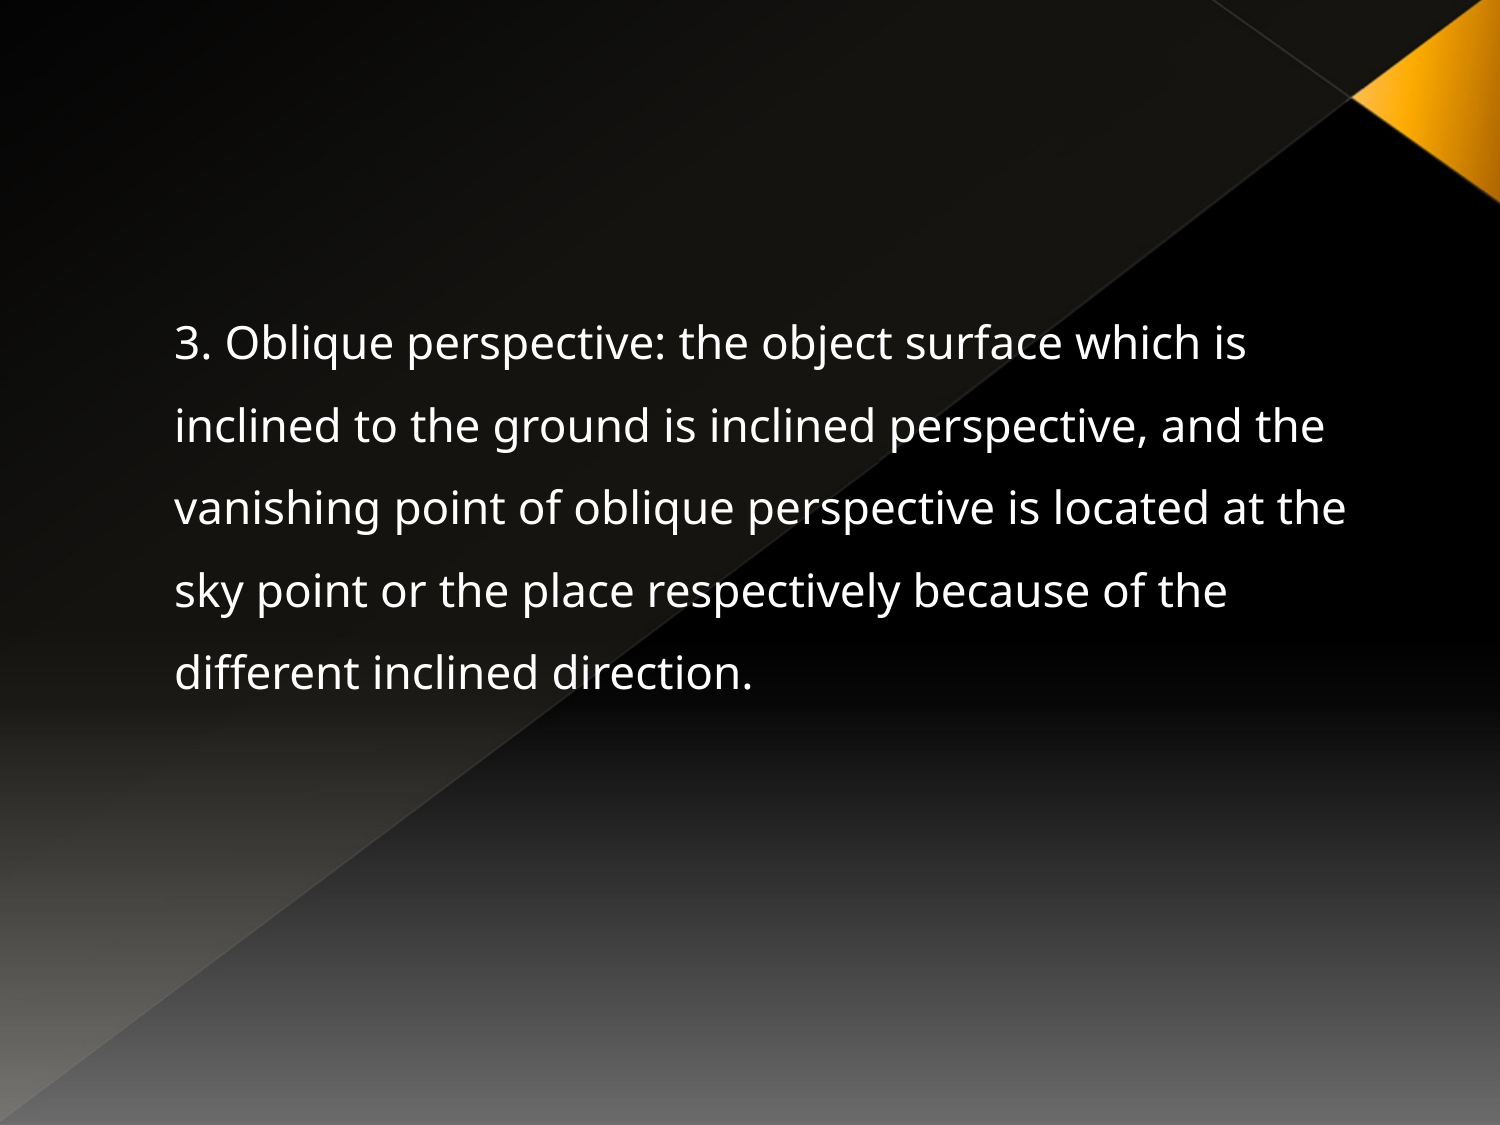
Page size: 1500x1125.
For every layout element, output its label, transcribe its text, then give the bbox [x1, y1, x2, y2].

text_box 3. Oblique perspective: the object surface which is inclined to the ground is inclined perspective, and the vanishing point of oblique perspective is located at the sky point or the place respectively because of the different inclined direction. [159, 209, 1390, 797]
picture [0, 1, 1500, 1125]
